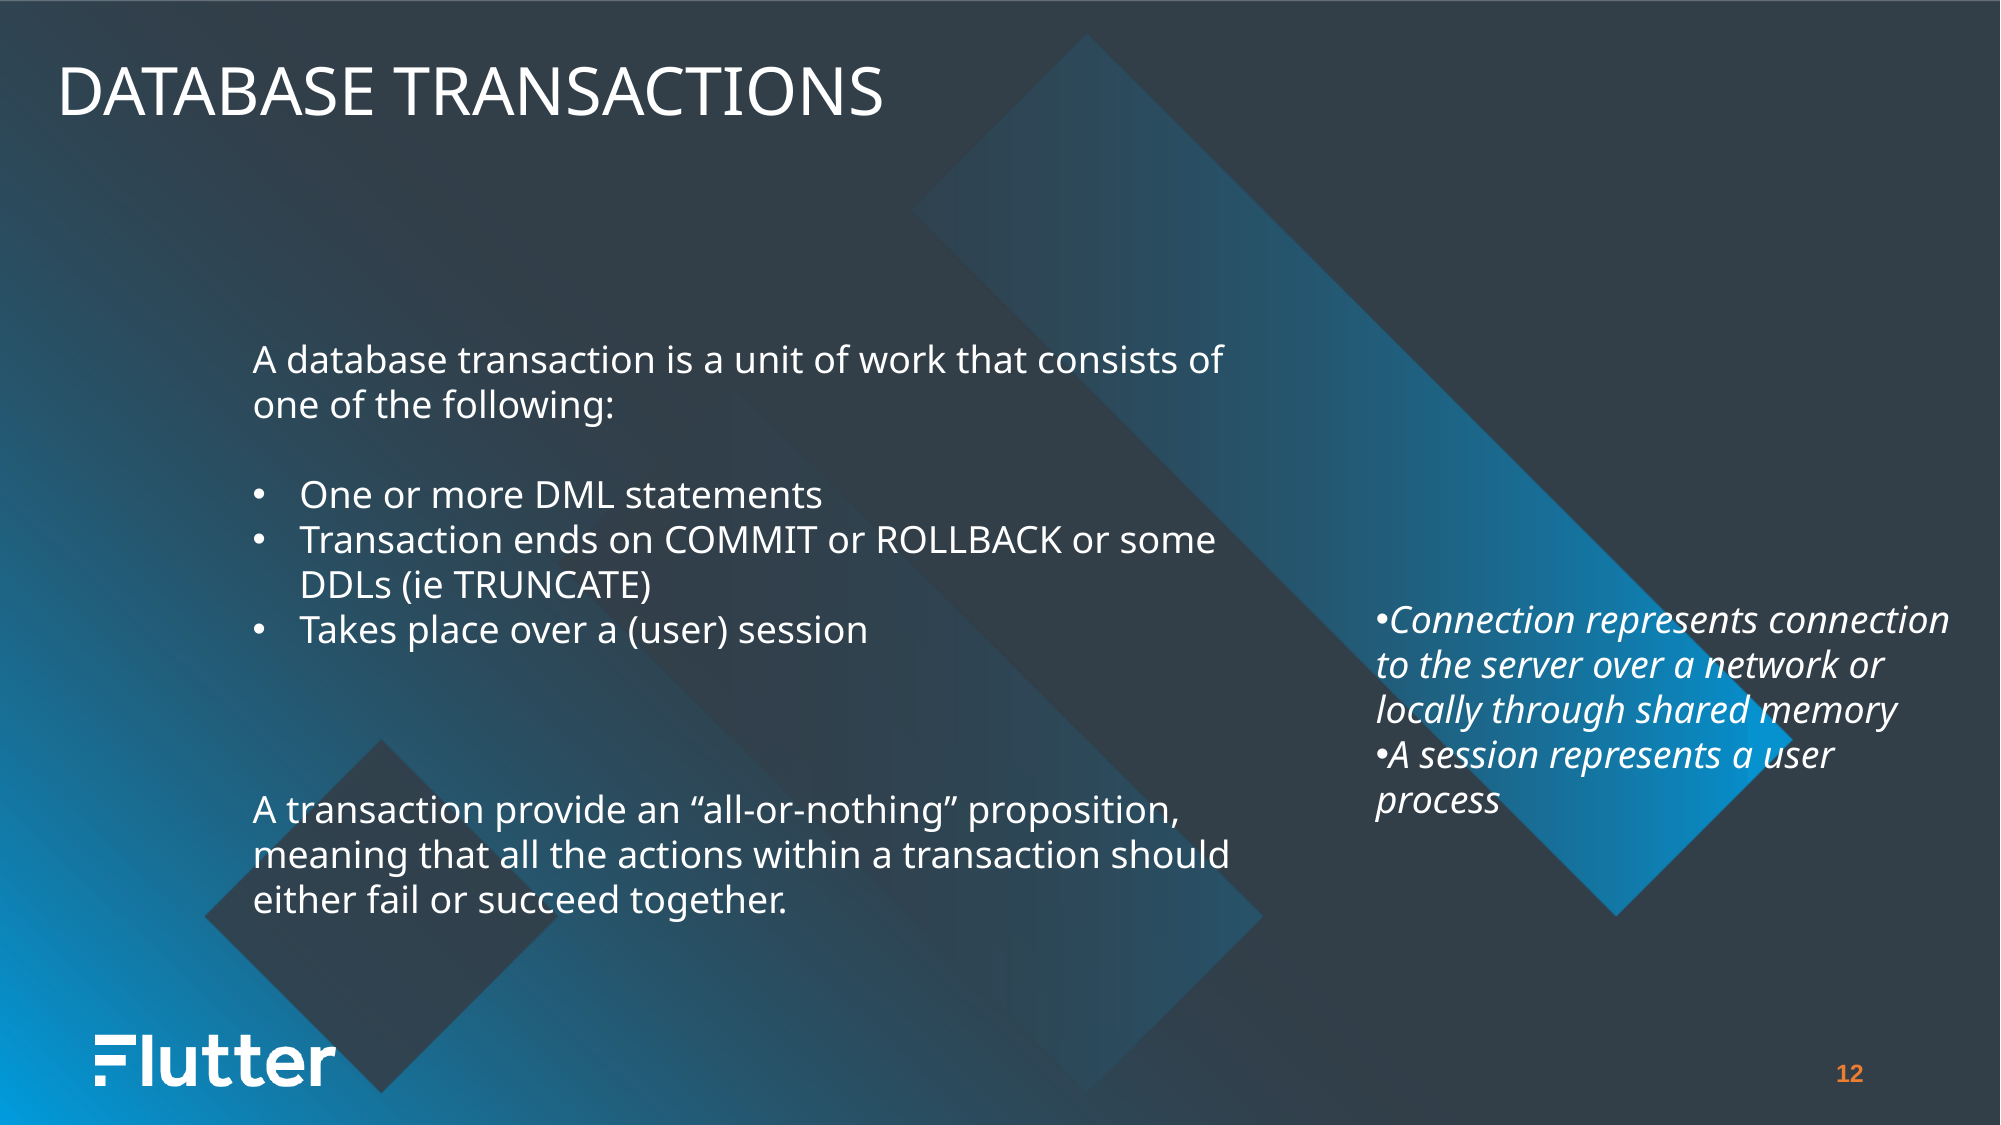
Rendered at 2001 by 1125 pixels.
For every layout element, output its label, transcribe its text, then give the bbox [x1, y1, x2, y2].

text_box A database transaction is a unit of work that consists of one of the following: One or more DML statements Transaction ends on COMMIT or ROLLBACK or some DDLs (ie TRUNCATE) Takes place over a (user) session A transaction provide an “all-or-nothing” proposition, meaning that all the actions within a transaction should either fail or succeed together. [237, 328, 1272, 929]
picture [0, 0, 2000, 1125]
text_box Database transactions [41, 41, 1459, 130]
picture [96, 1076, 105, 1085]
picture [143, 1035, 152, 1085]
text_box Connection represents connection to the server over a network or locally through shared memory A session represents a user process [1360, 588, 1979, 874]
picture [96, 1056, 125, 1065]
picture [96, 1035, 135, 1044]
